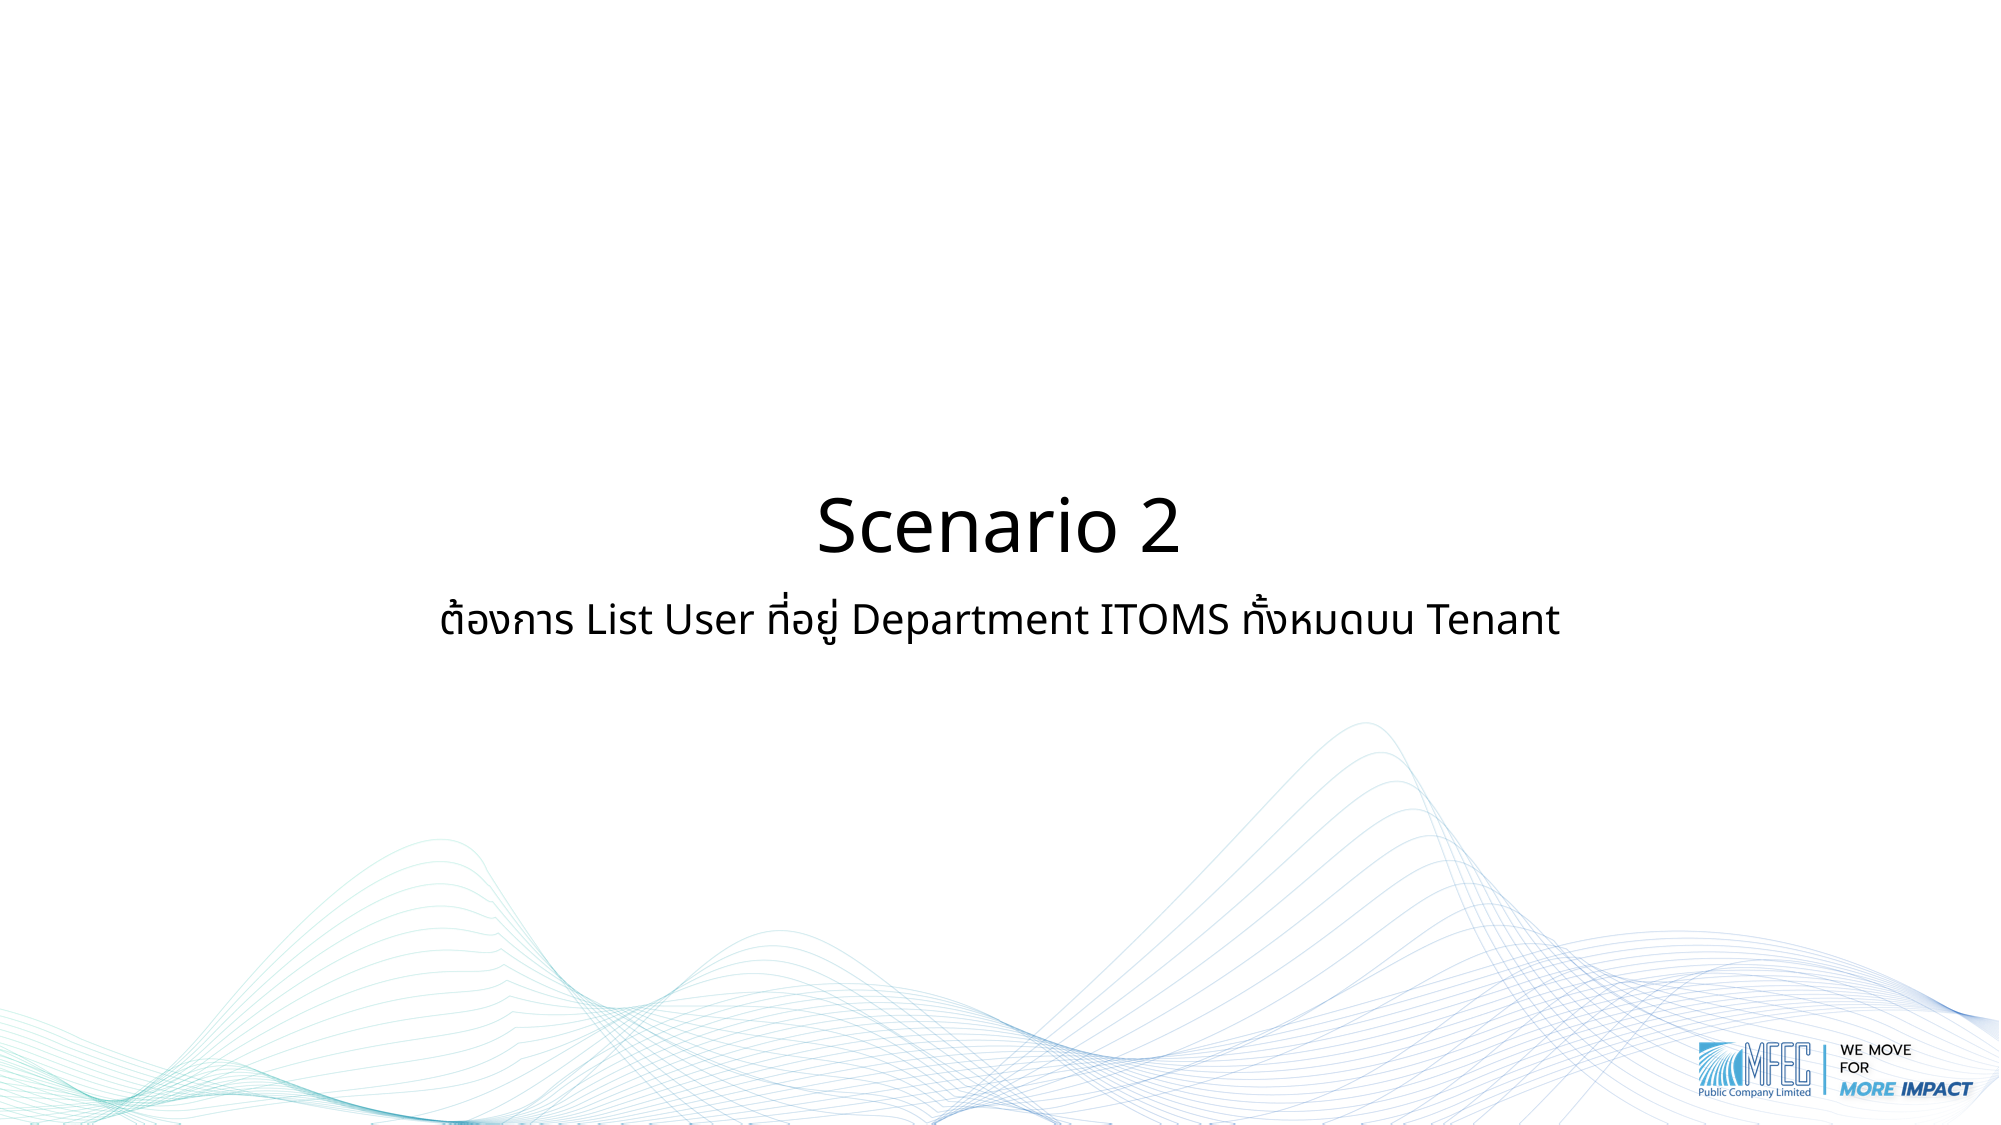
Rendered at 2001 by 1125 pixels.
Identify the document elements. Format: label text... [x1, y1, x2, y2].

subtitle ต้องการ List User ที่อยู่ Department ITOMS ทั้งหมดบน Tenant [249, 590, 1750, 863]
title Scenario 2 [249, 184, 1750, 576]
picture [0, 0, 2000, 1125]
